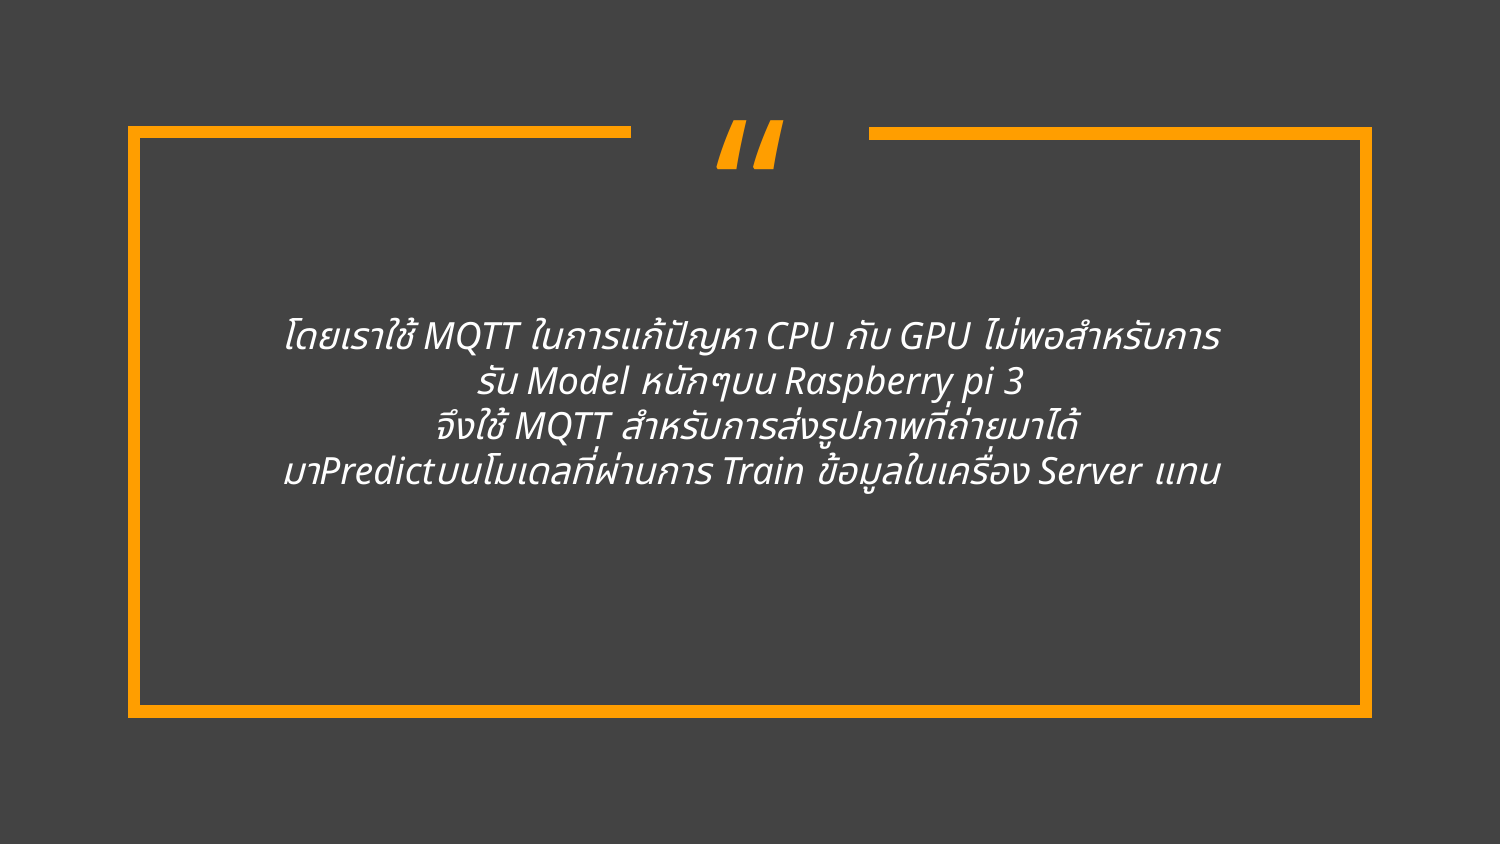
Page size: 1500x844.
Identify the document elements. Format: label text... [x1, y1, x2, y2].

list โดยเราใช้ MQTT ในการแก้ปัญหา CPU กับ GPU ไม่พอสำหรับการรัน Model หนักๆบน Raspberry pi 3 จึงใช้ MQTT สำหรับการส่งรูปภาพที่ถ่ายมาได้ มาPredictบนโมเดลที่ผ่านการ Train ข้อมูลในเครื่อง Server แทน [261, 294, 1239, 510]
